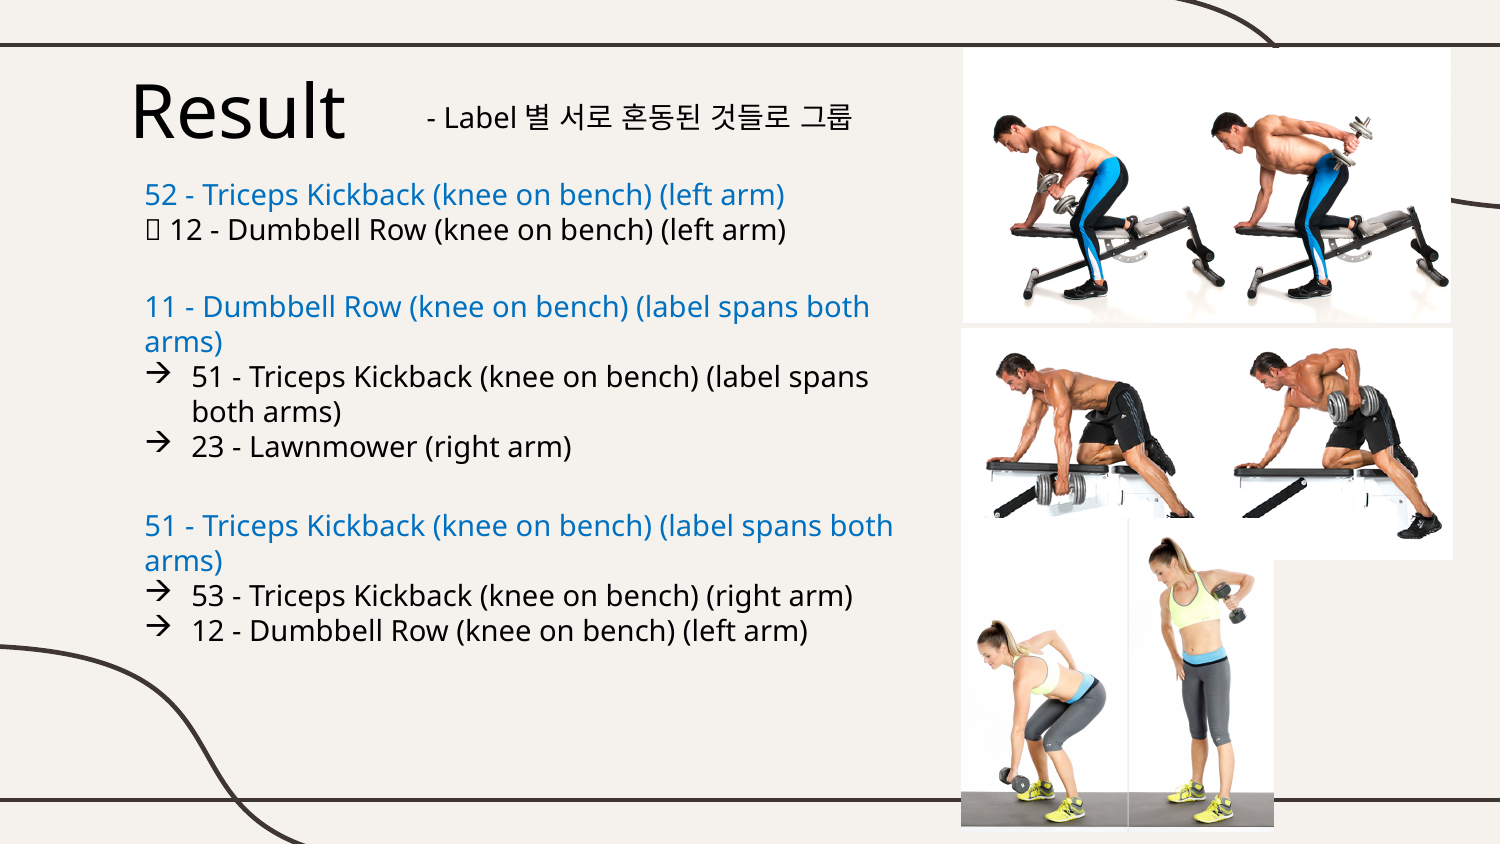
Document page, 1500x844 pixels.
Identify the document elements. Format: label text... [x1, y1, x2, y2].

text_box 52 - Triceps Kickback (knee on bench) (left arm)  12 - Dumbbell Row (knee on bench) (left arm) [129, 169, 942, 254]
text_box 11 - Dumbbell Row (knee on bench) (label spans both arms) 51 - Triceps Kickback (knee on bench) (label spans both arms) 23 - Lawnmower (right arm) [129, 281, 942, 471]
text_box 51 - Triceps Kickback (knee on bench) (label spans both arms) 53 - Triceps Kickback (knee on bench) (right arm) 12 - Dumbbell Row (knee on bench) (left arm) [129, 499, 942, 655]
picture [960, 328, 1453, 832]
text_box Result [114, 48, 703, 143]
text_box - Label별 서로 혼동된 것들로 그룹 [703, 92, 910, 142]
picture [963, 48, 1451, 323]
